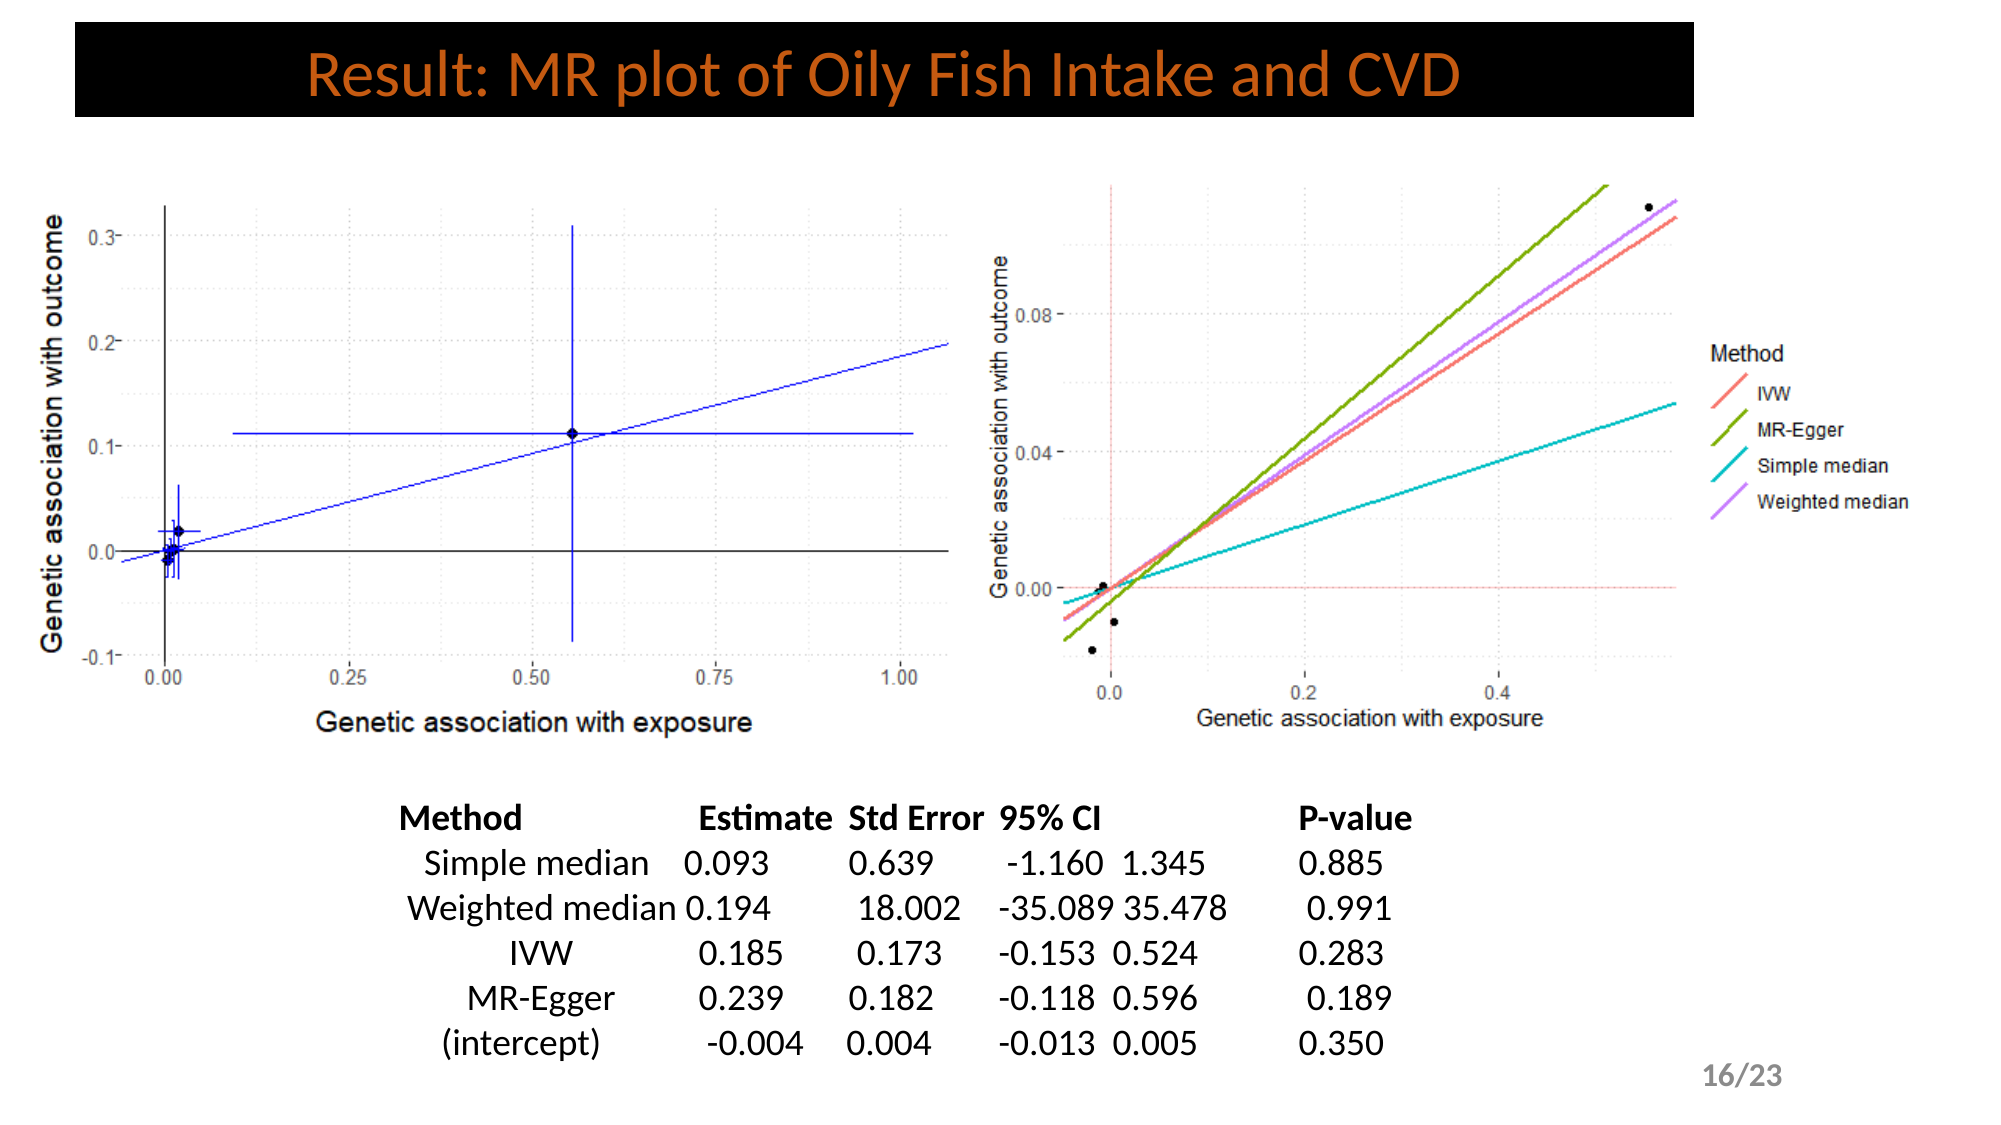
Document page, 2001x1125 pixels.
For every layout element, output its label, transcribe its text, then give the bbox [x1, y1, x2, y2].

text_box 16/23 [1347, 1042, 1798, 1103]
text_box Result: MR plot of Oily Fish Intake and CVD [75, 22, 1694, 117]
text_box Method Estimate Std Error 95% CI P-value Simple median 0.093 0.639 -1.160 1.345 0.885 Weighted median 0.194 18.002 -35.089 35.478 0.991 IVW 0.185 0.173 -0.153 0.524 0.283 MR-Egger 0.239 0.182 -0.118 0.596 0.189 (intercept) -0.004 0.004 -0.013 0.005 0.350 [383, 785, 1600, 1070]
picture [975, 174, 1933, 742]
picture [27, 195, 961, 749]
